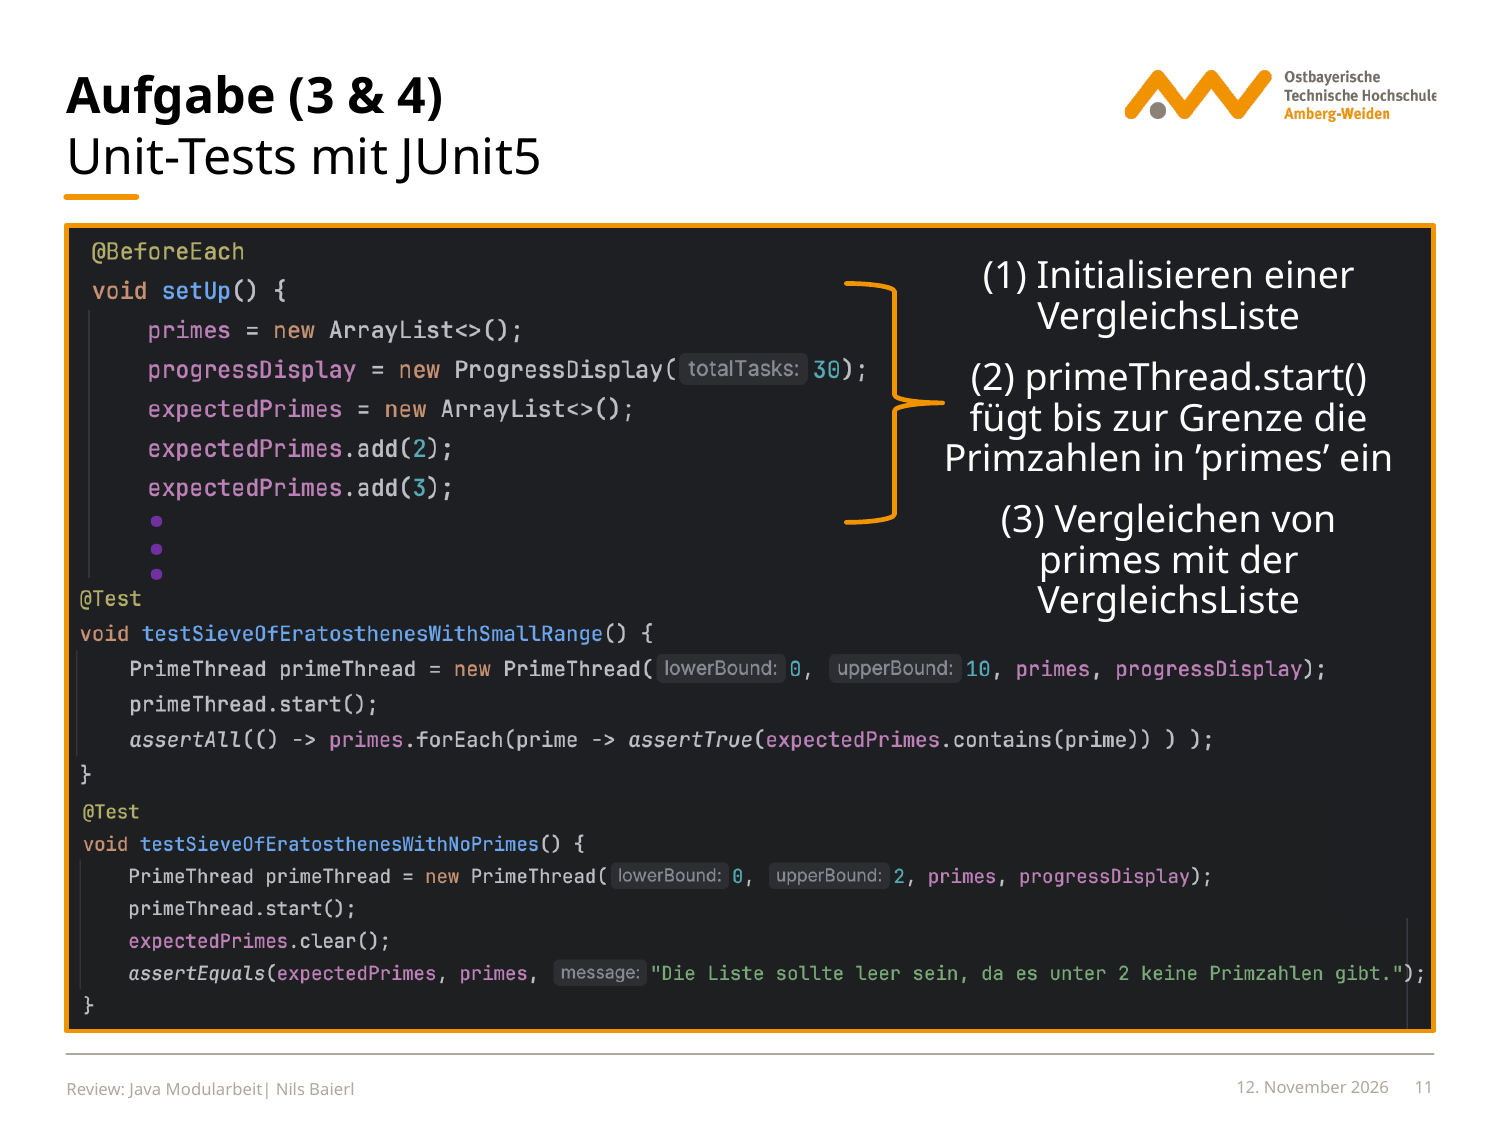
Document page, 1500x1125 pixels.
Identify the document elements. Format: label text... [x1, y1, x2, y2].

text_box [66, 224, 1434, 1032]
title Aufgabe (3 & 4) [66, 70, 1434, 130]
slide_number 11 [1395, 1065, 1434, 1113]
footer Review: Java Modularbeit| Nils Baierl [66, 1065, 997, 1113]
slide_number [1171, 1065, 1390, 1113]
list Unit-Tests mit JUnit5 [66, 130, 1434, 190]
